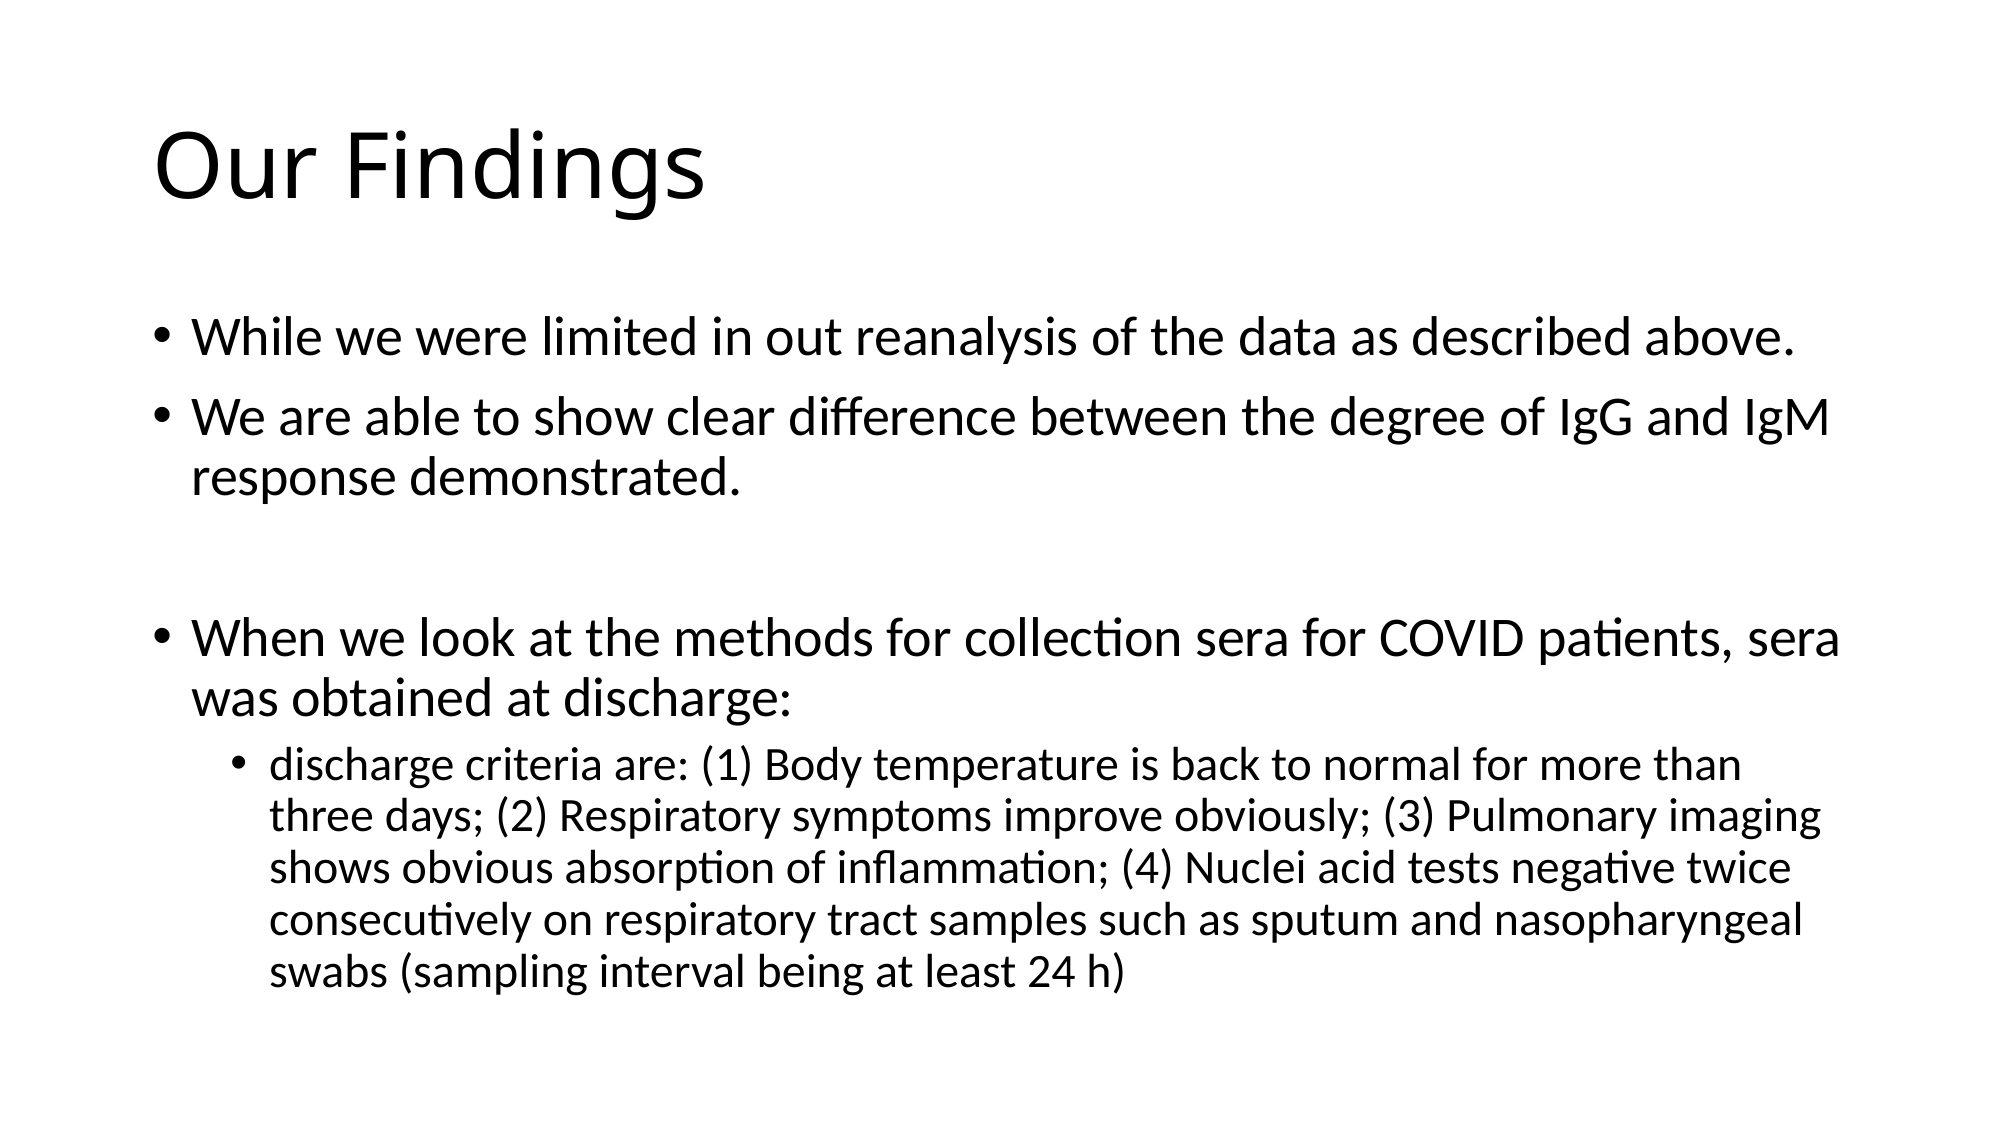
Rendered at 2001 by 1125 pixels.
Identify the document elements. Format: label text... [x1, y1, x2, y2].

title Our Findings [137, 59, 1863, 278]
list While we were limited in out reanalysis of the data as described above. We are able to show clear difference between the degree of IgG and IgM response demonstrated. When we look at the methods for collection sera for COVID patients, sera was obtained at discharge: discharge criteria are: (1) Body temperature is back to normal for more than three days; (2) Respiratory symptoms improve obviously; (3) Pulmonary imaging shows obvious absorption of inflammation; (4) Nuclei acid tests negative twice consecutively on respiratory tract samples such as sputum and nasopharyngeal swabs (sampling interval being at least 24 h) [137, 299, 1863, 1014]
